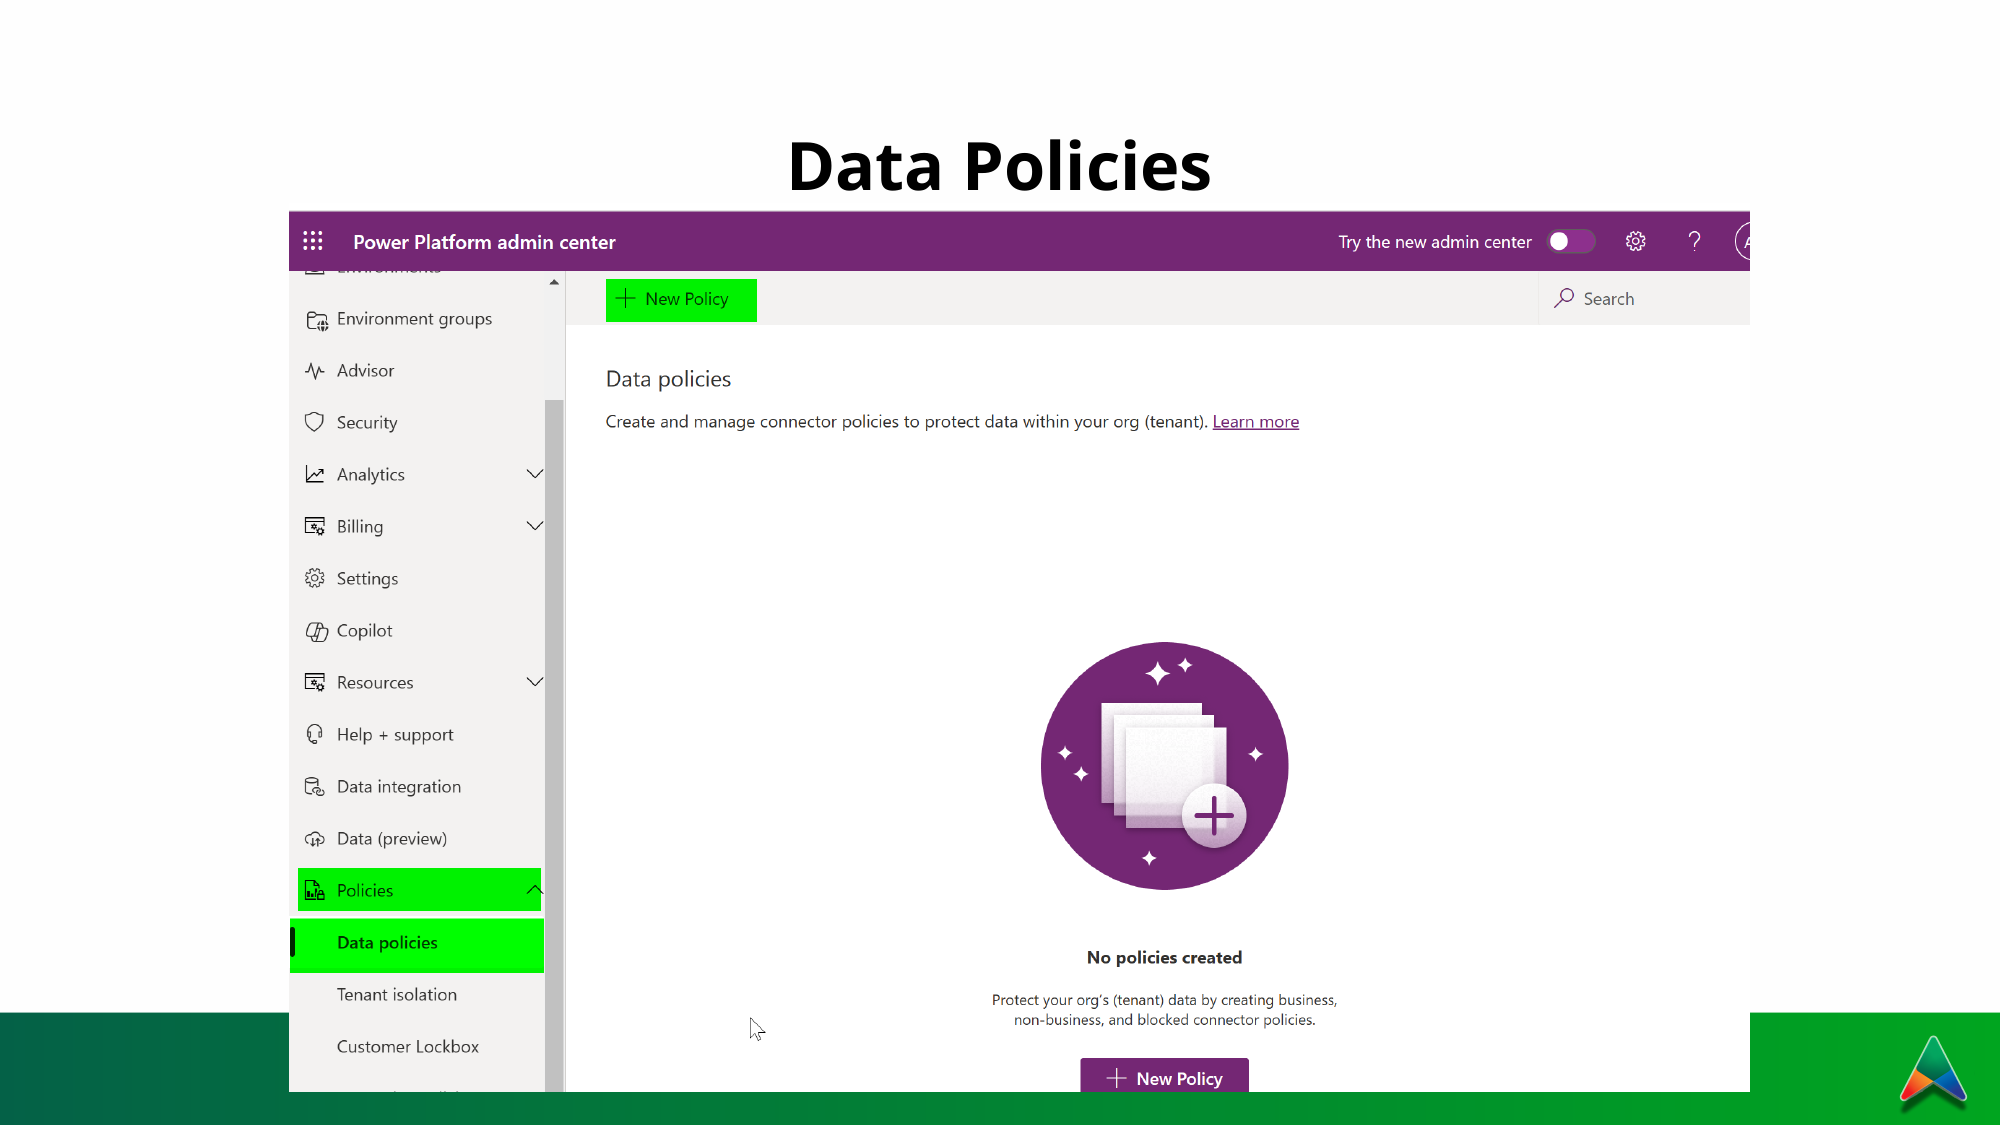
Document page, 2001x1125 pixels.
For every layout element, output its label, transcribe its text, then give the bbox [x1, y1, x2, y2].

title Data Policies [137, 59, 1863, 278]
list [288, 202, 1750, 1093]
picture [0, 0, 2000, 1125]
